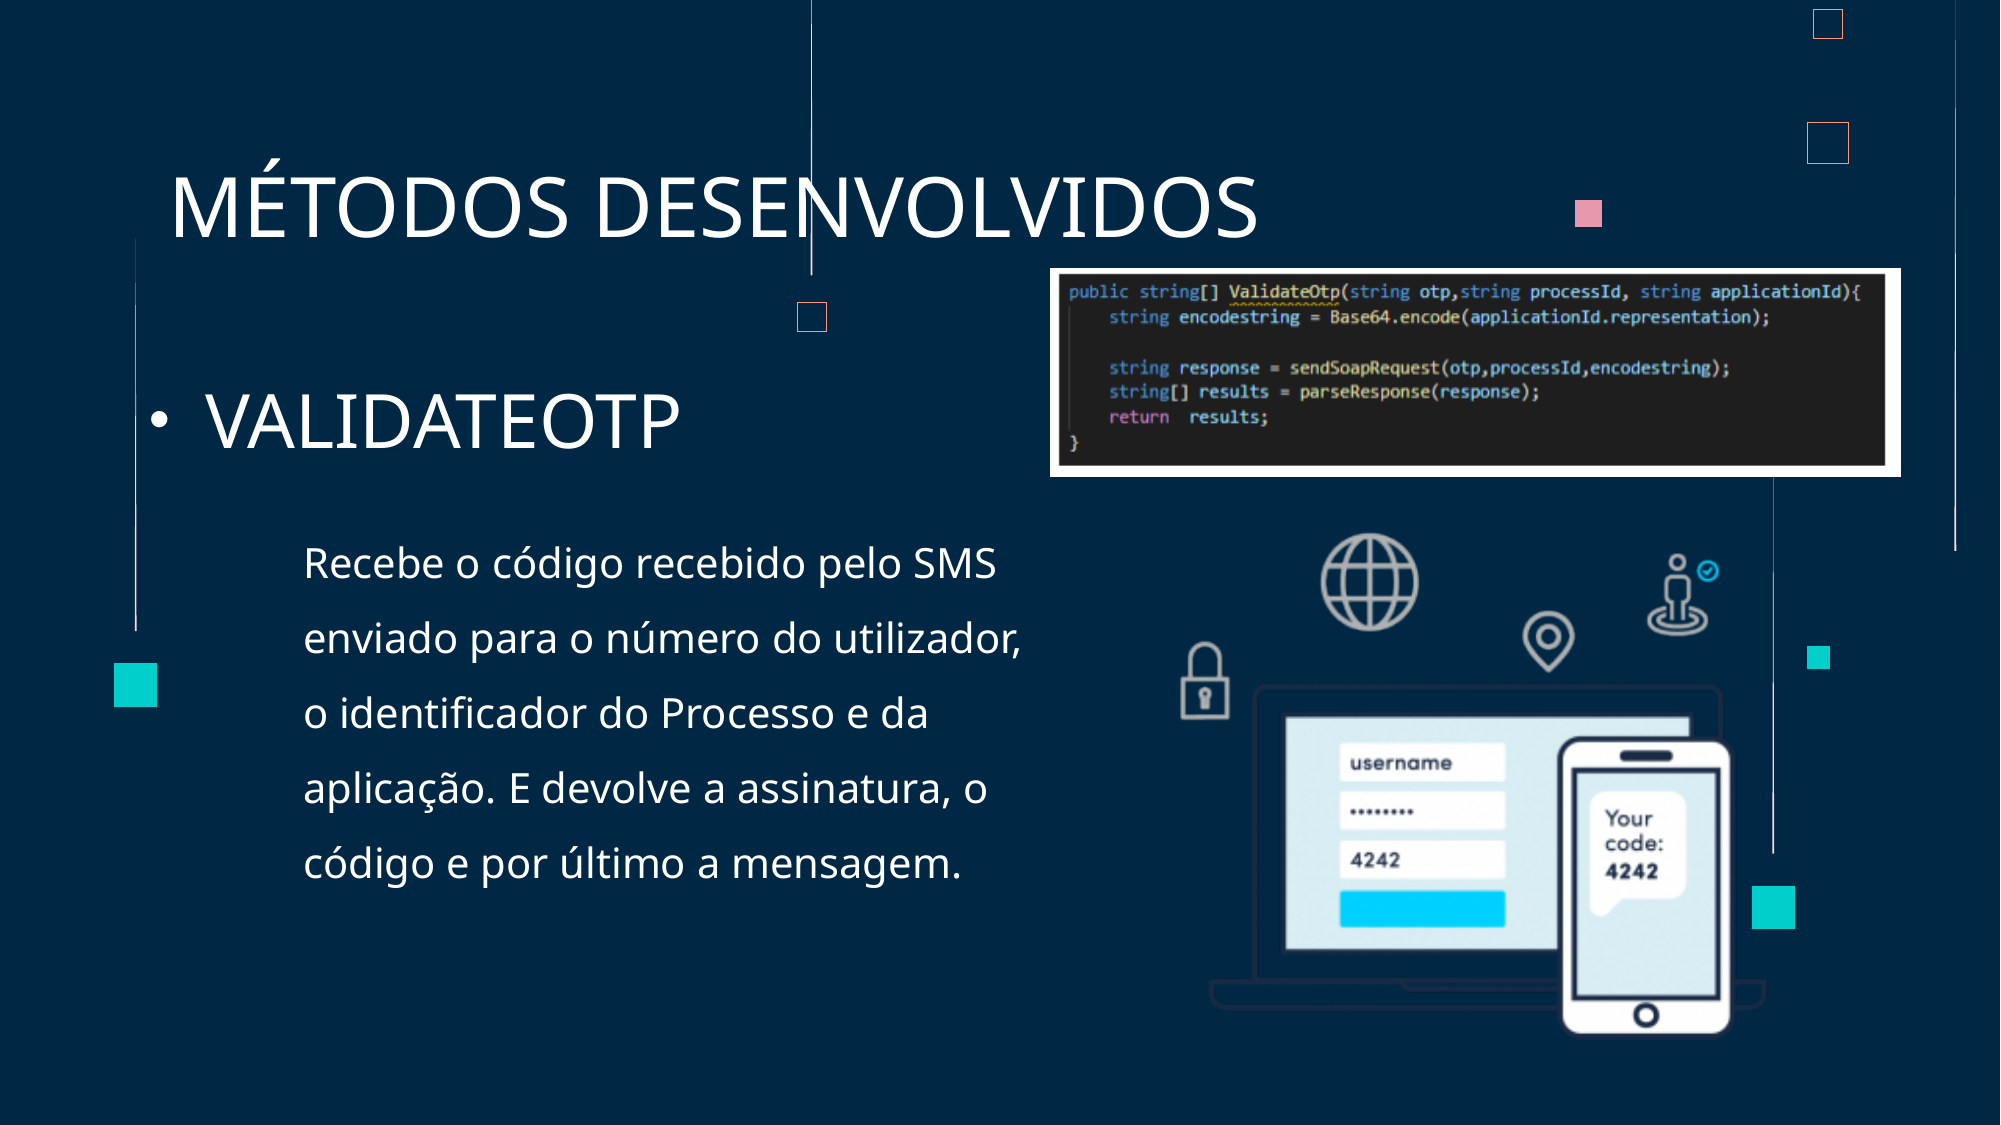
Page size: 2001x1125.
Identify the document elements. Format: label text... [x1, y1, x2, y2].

picture [1180, 530, 1771, 1040]
subtitle VALIDATEOTP [115, 313, 897, 497]
picture [1050, 268, 1901, 477]
text_box Recebe o código recebido pelo SMS enviado para o número do utilizador, o identificador do Processo e da aplicação. E devolve a assinatura, o código e por último a mensagem. [269, 496, 1051, 1006]
title MÉTODOS DESENVOLVIDOS [153, 85, 1627, 269]
